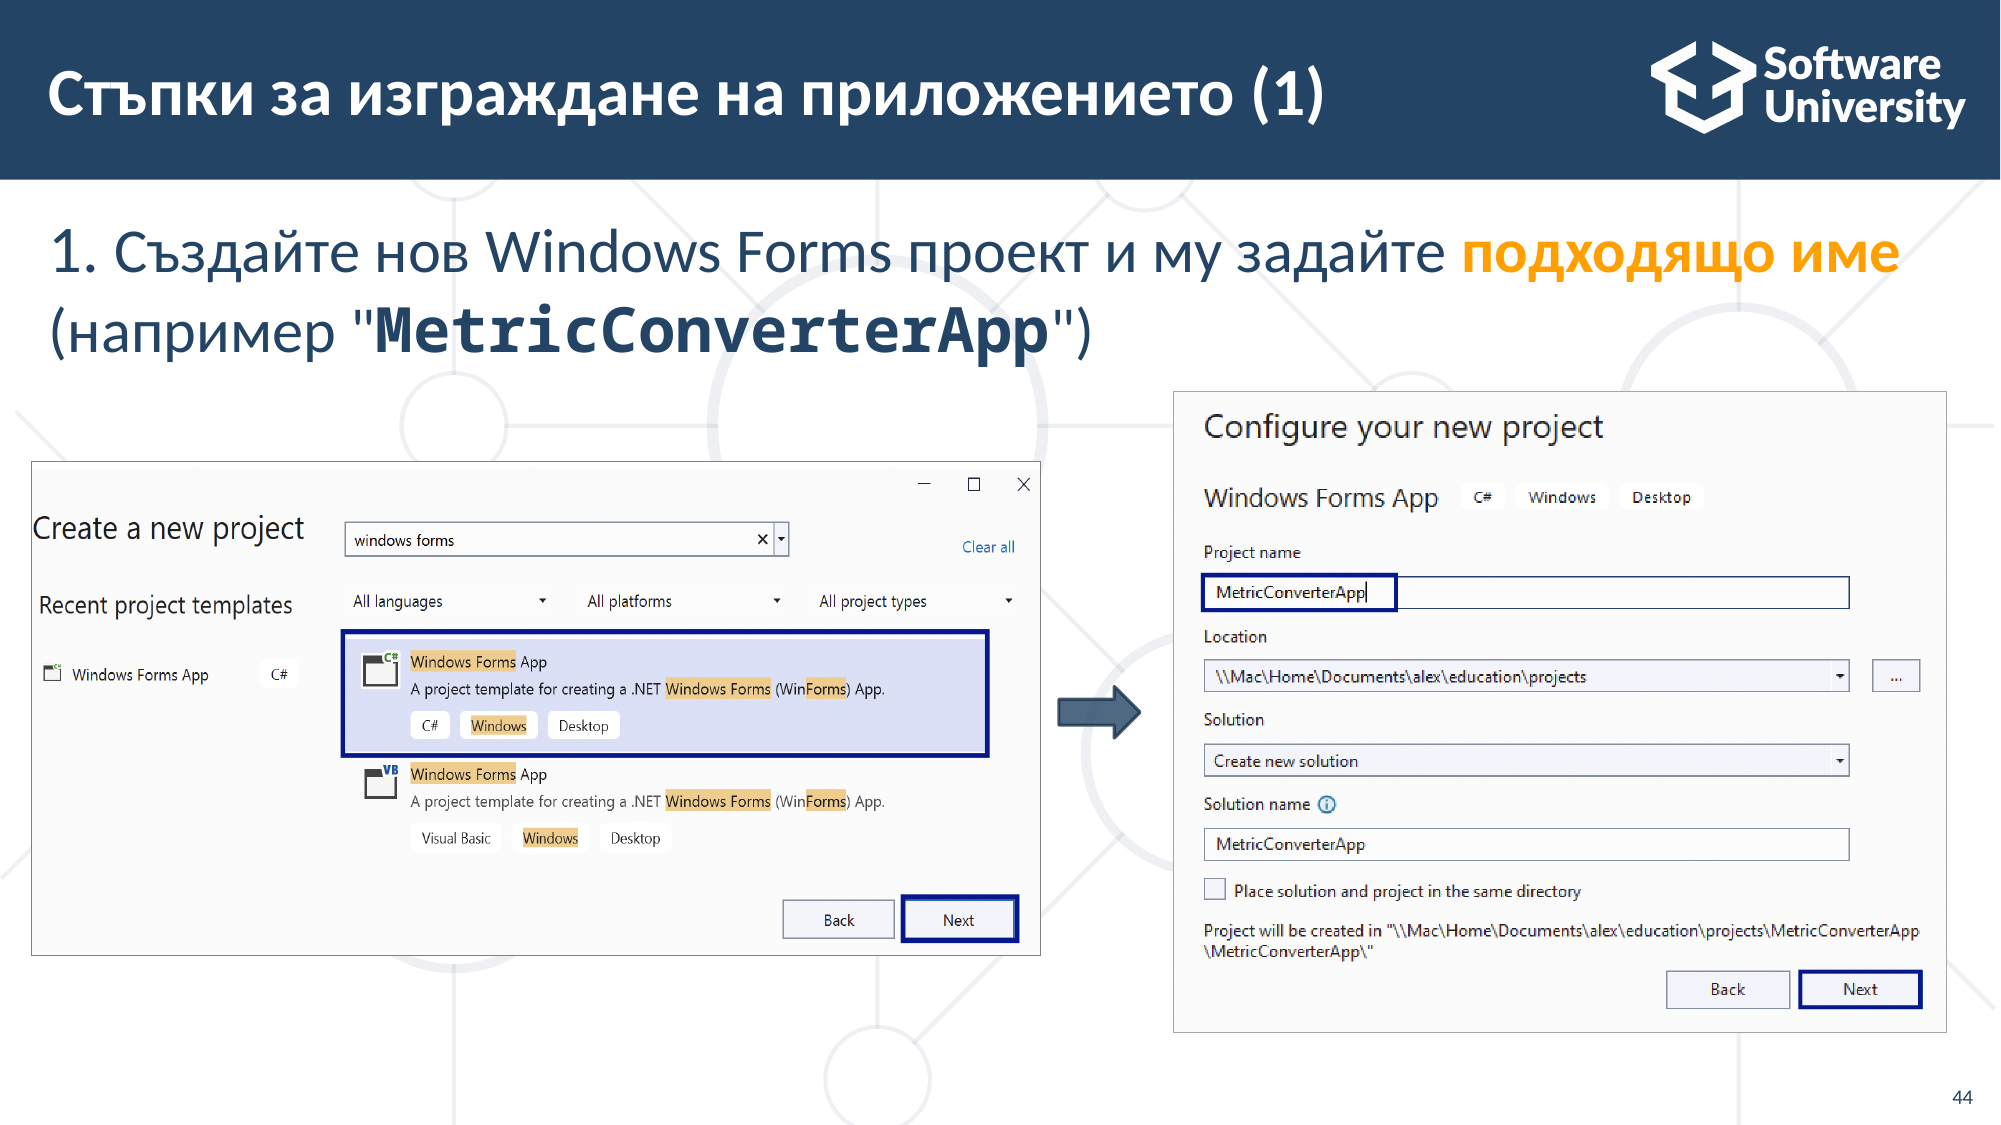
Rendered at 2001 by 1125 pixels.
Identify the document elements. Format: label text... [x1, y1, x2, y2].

picture [1651, 41, 1966, 134]
picture [30, 460, 1041, 957]
title Стъпки за изграждане на приложението (1) [31, 16, 1625, 162]
picture [1173, 391, 1947, 1033]
text_box [1056, 684, 1143, 741]
list 1. Създайте нов Windows Forms проект и му задайте подходящо име (например "MetricConverterApp") [31, 196, 1970, 1104]
slide_number 44 [1927, 1067, 1989, 1117]
